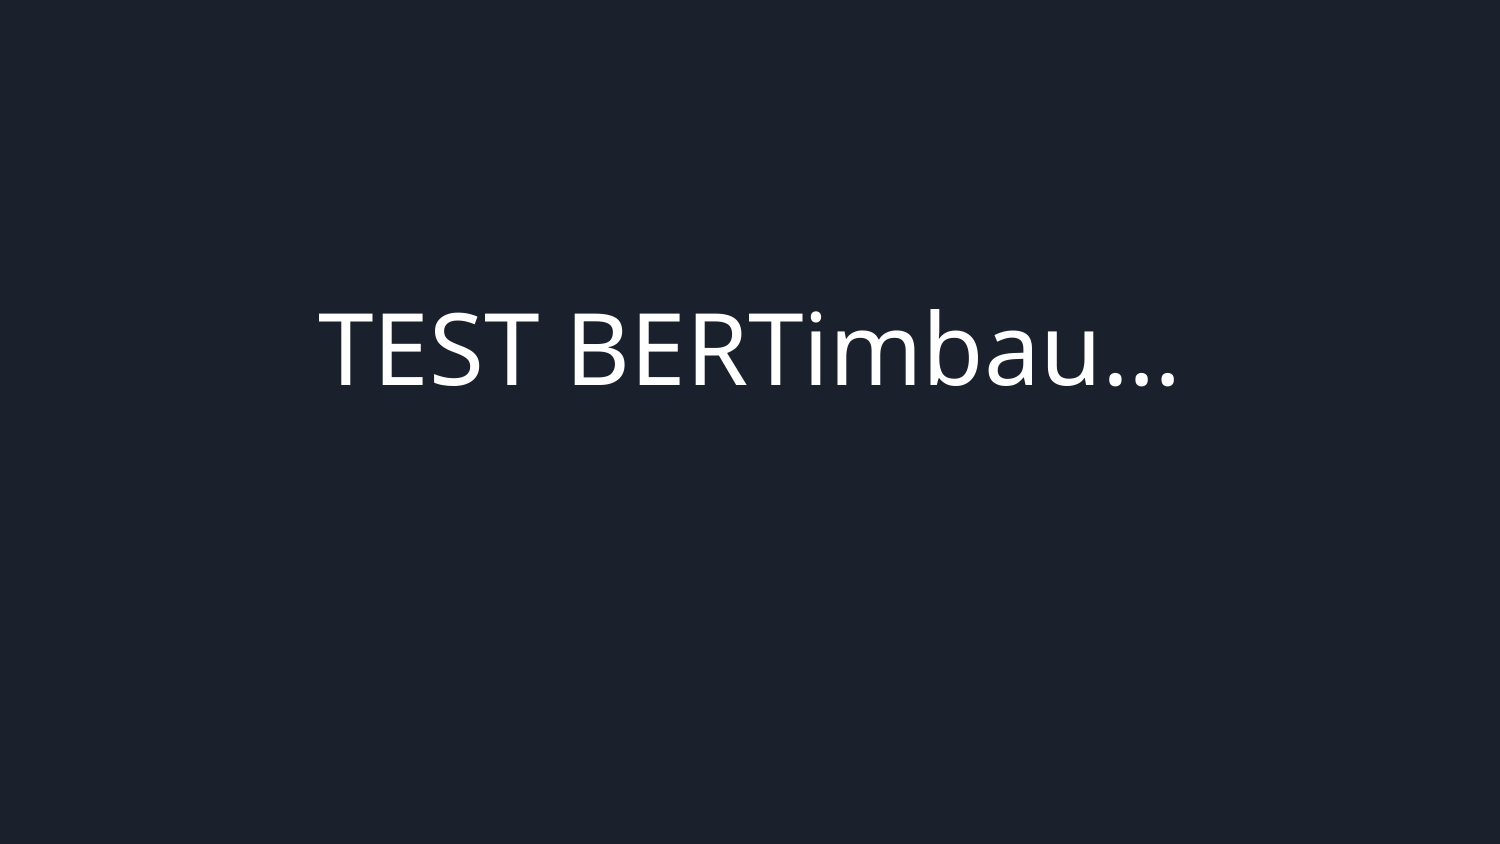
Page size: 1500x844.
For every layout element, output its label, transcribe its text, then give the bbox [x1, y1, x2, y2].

text_box TEST BERTimbau… [0, 270, 1500, 421]
